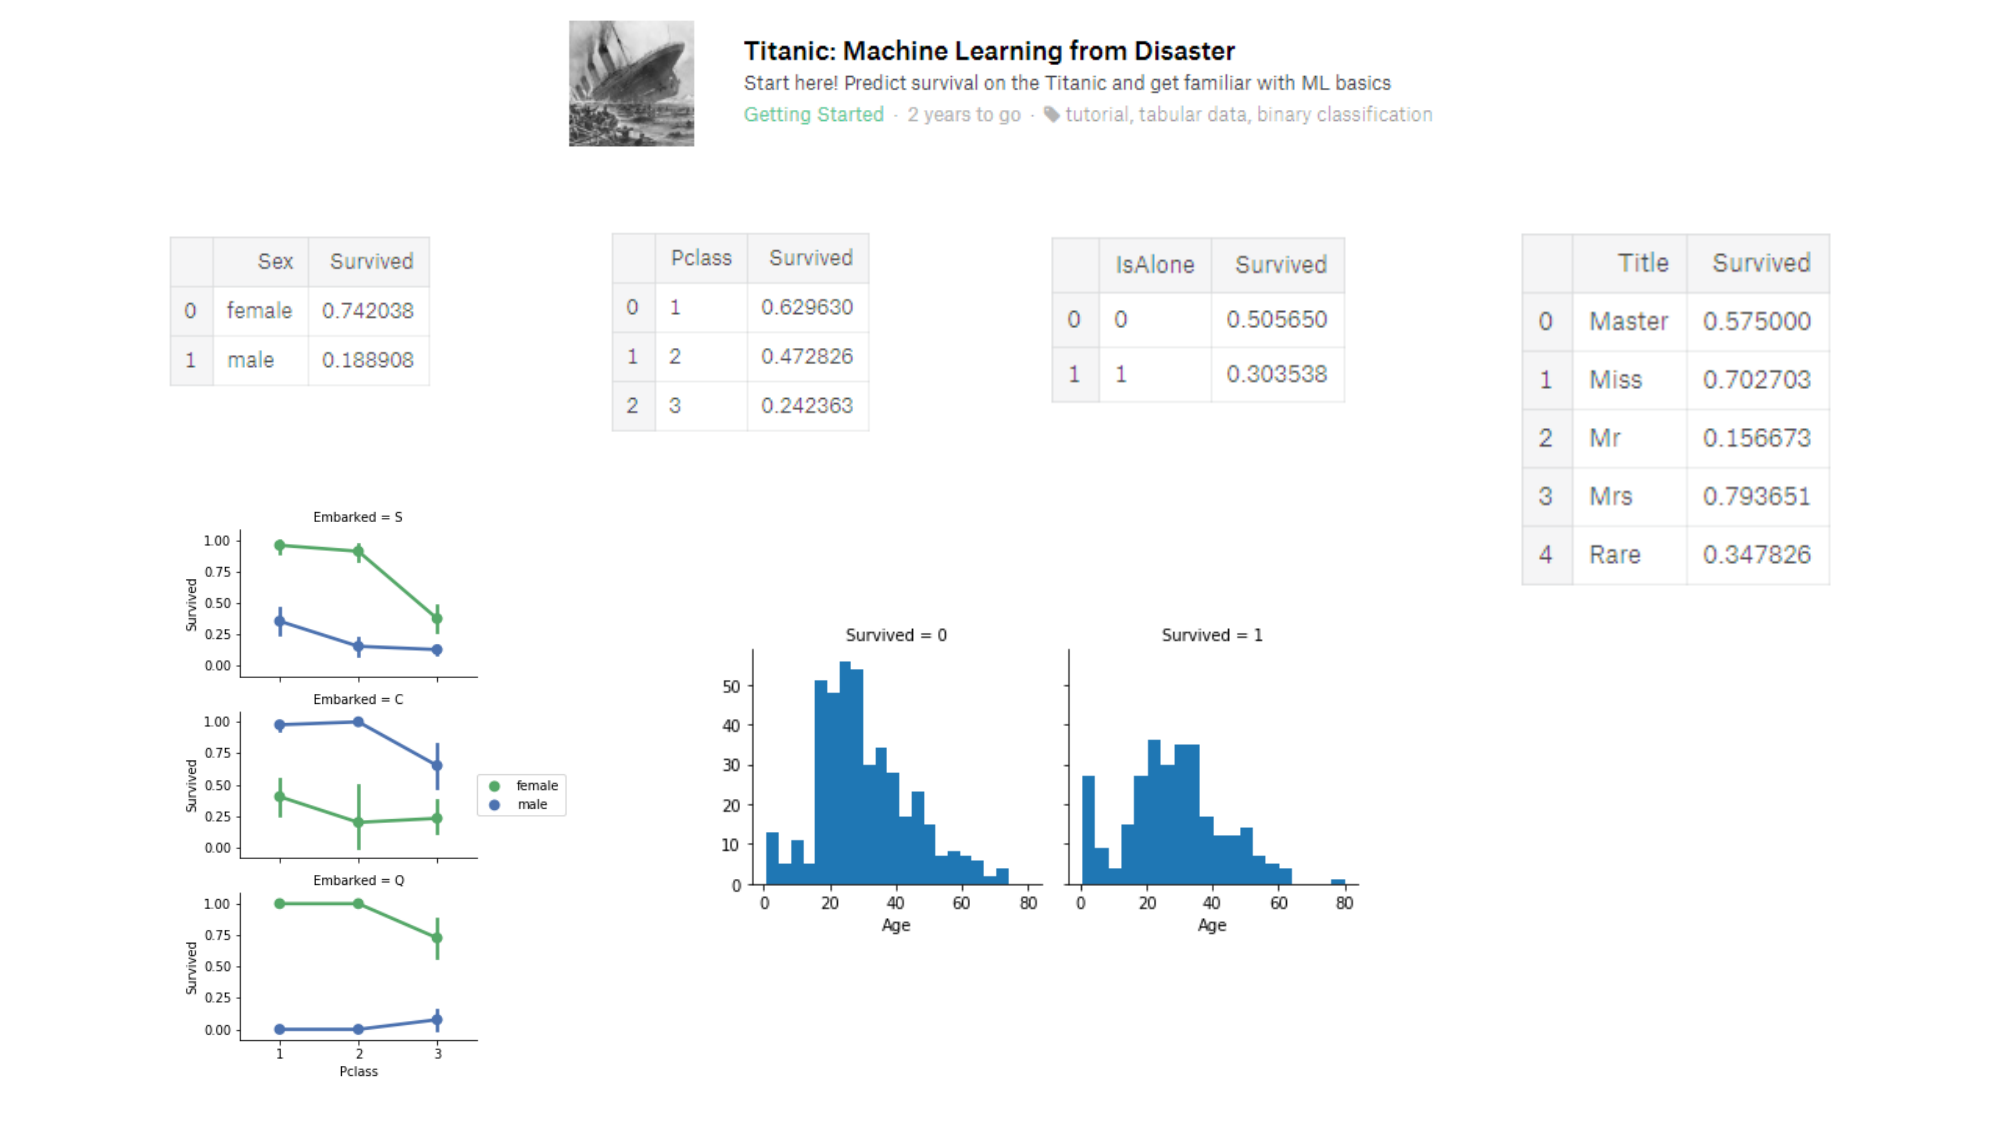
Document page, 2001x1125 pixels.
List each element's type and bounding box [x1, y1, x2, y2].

picture [165, 502, 583, 1085]
picture [718, 621, 1383, 936]
picture [1520, 232, 1835, 588]
picture [165, 215, 439, 407]
picture [1050, 232, 1359, 407]
picture [545, 0, 1454, 165]
picture [607, 224, 882, 444]
